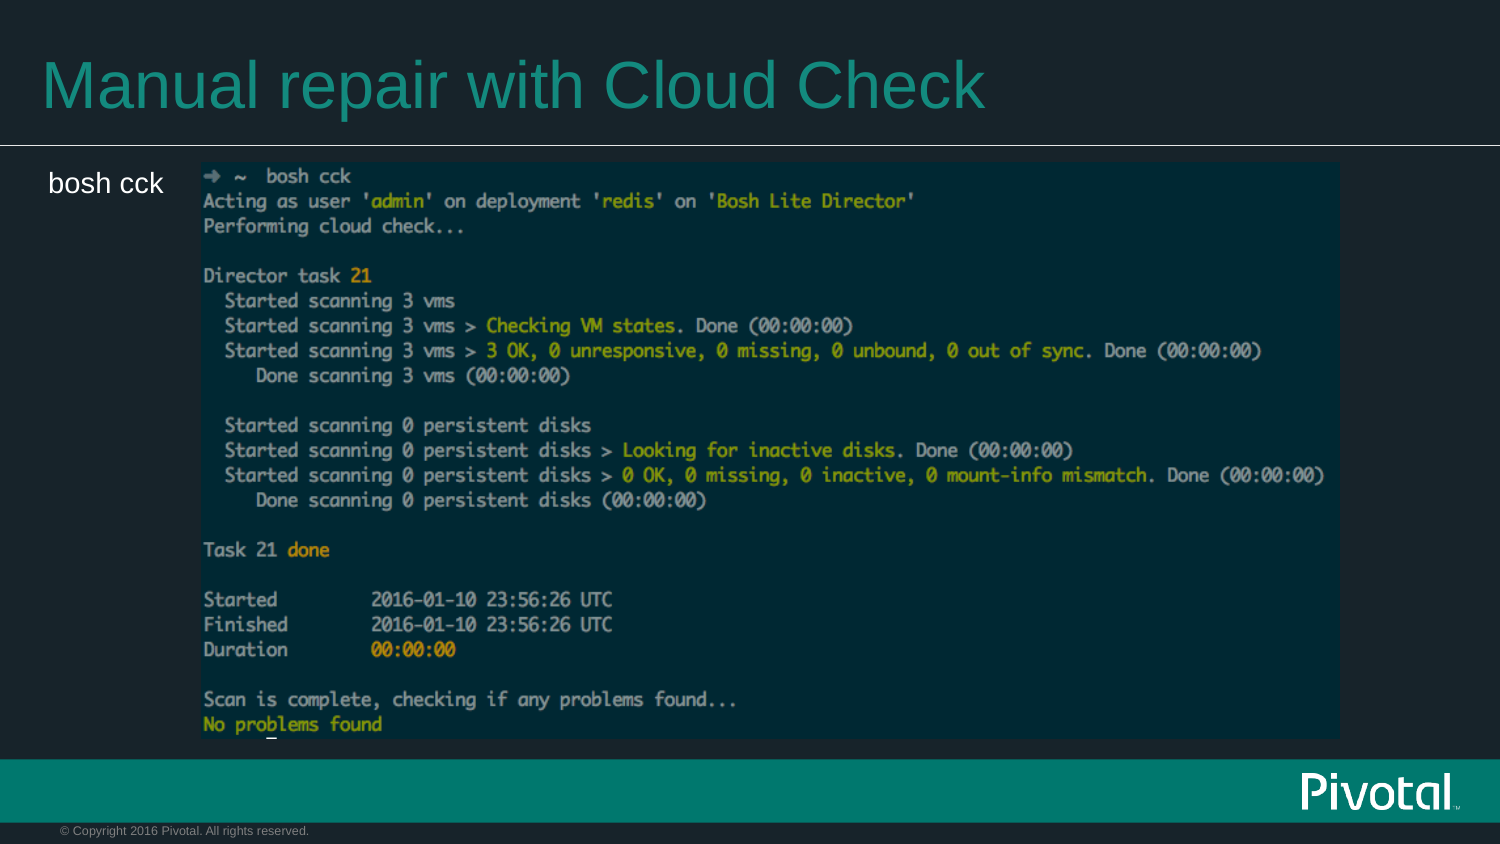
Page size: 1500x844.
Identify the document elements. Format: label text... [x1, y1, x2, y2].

picture [258, 691, 265, 706]
picture [310, 342, 370, 358]
picture [550, 591, 571, 607]
picture [539, 442, 558, 458]
picture [947, 342, 958, 358]
picture [487, 342, 496, 358]
picture [205, 591, 234, 607]
picture [214, 541, 245, 557]
picture [310, 417, 369, 433]
picture [277, 716, 318, 732]
picture [403, 442, 414, 458]
picture [310, 467, 369, 483]
picture [424, 472, 454, 485]
picture [697, 491, 706, 510]
picture [466, 322, 475, 332]
picture [457, 422, 465, 433]
picture [624, 443, 632, 457]
picture [226, 442, 234, 458]
picture [686, 467, 697, 483]
picture [1158, 342, 1167, 361]
picture [267, 168, 308, 184]
picture [278, 442, 297, 458]
picture [1010, 442, 1032, 458]
picture [205, 219, 234, 233]
picture [644, 467, 664, 483]
picture [205, 691, 245, 707]
picture [235, 443, 255, 458]
picture [331, 691, 339, 706]
picture [917, 443, 957, 458]
picture [424, 297, 454, 308]
picture [456, 467, 474, 483]
picture [602, 447, 612, 456]
picture [811, 447, 831, 458]
picture [404, 292, 413, 308]
picture [1252, 342, 1261, 361]
picture [258, 343, 276, 358]
picture [237, 592, 255, 607]
picture [403, 417, 414, 433]
picture [968, 343, 999, 358]
picture [237, 217, 308, 237]
picture [204, 170, 220, 182]
picture [258, 468, 276, 483]
picture [236, 468, 255, 483]
picture [445, 198, 465, 209]
picture [226, 417, 234, 433]
picture [310, 497, 369, 508]
picture [539, 492, 558, 507]
picture [456, 696, 475, 711]
picture [843, 317, 852, 336]
picture [310, 317, 369, 333]
picture [235, 175, 246, 180]
picture [372, 322, 392, 337]
picture [487, 591, 496, 606]
picture [298, 267, 340, 283]
picture [550, 616, 571, 632]
picture [372, 497, 392, 511]
picture [519, 616, 539, 632]
picture [331, 217, 339, 232]
picture [602, 472, 611, 481]
picture [518, 696, 550, 711]
picture [1293, 467, 1315, 483]
picture [560, 691, 601, 710]
picture [656, 691, 706, 707]
picture [499, 616, 507, 632]
picture [717, 342, 728, 358]
picture [488, 691, 495, 706]
picture [310, 292, 369, 308]
picture [477, 493, 528, 508]
picture [728, 466, 779, 487]
picture [258, 293, 276, 308]
picture [613, 696, 643, 707]
picture [424, 497, 454, 510]
picture [1042, 347, 1083, 362]
picture [1230, 467, 1252, 483]
picture [424, 422, 454, 435]
picture [1262, 467, 1283, 483]
picture [581, 617, 602, 632]
picture [383, 217, 433, 233]
picture [340, 217, 371, 233]
picture [1010, 342, 1032, 358]
picture [403, 467, 414, 483]
picture [603, 691, 611, 706]
picture [235, 418, 255, 433]
picture [675, 347, 695, 358]
picture [424, 447, 454, 460]
picture [561, 442, 591, 458]
picture [1315, 467, 1324, 485]
picture [947, 468, 999, 483]
picture [257, 591, 276, 607]
picture [258, 318, 276, 333]
picture [478, 418, 528, 433]
picture [603, 192, 653, 209]
picture [403, 491, 414, 508]
picture [372, 447, 392, 462]
picture [750, 317, 758, 336]
picture [603, 491, 611, 510]
picture [404, 367, 413, 383]
picture [341, 692, 371, 707]
picture [278, 292, 297, 308]
picture [759, 317, 780, 333]
picture [226, 272, 255, 283]
picture [371, 192, 423, 209]
picture [1168, 468, 1209, 483]
picture [204, 194, 266, 212]
picture [372, 472, 392, 487]
picture [478, 443, 528, 458]
picture [550, 322, 570, 337]
picture [539, 367, 560, 383]
picture [424, 322, 454, 333]
picture [257, 269, 287, 283]
picture [979, 442, 1000, 458]
picture [570, 342, 674, 361]
picture [235, 716, 276, 735]
picture [749, 442, 809, 458]
picture [258, 641, 265, 656]
picture [822, 317, 843, 333]
picture [235, 293, 255, 308]
picture [277, 198, 297, 209]
picture [499, 591, 507, 607]
picture [310, 367, 370, 383]
picture [257, 541, 277, 556]
picture [561, 367, 570, 386]
list bosh cck [33, 149, 1073, 225]
picture [771, 194, 779, 207]
picture [1167, 342, 1189, 358]
picture [278, 342, 297, 358]
picture [457, 591, 477, 607]
picture [738, 342, 811, 362]
picture [927, 466, 937, 483]
picture [457, 616, 477, 632]
picture [267, 646, 287, 657]
picture [508, 367, 529, 383]
picture [487, 317, 547, 333]
picture [424, 347, 454, 358]
picture [310, 442, 369, 458]
picture [790, 317, 812, 333]
picture [320, 223, 329, 233]
picture [393, 691, 453, 707]
picture [717, 192, 758, 209]
picture [1221, 467, 1229, 485]
picture [654, 322, 674, 333]
picture [1199, 342, 1220, 358]
picture [288, 541, 329, 557]
picture [707, 467, 725, 481]
picture [612, 318, 653, 333]
picture [226, 292, 234, 308]
picture [226, 467, 234, 483]
picture [309, 198, 350, 209]
picture [549, 342, 560, 358]
picture [372, 297, 392, 312]
picture [487, 616, 496, 631]
picture [1064, 442, 1072, 460]
picture [539, 467, 558, 483]
picture [707, 442, 737, 458]
picture [237, 616, 287, 632]
picture [226, 317, 234, 333]
picture [518, 194, 580, 212]
picture [320, 173, 329, 184]
picture [372, 347, 392, 362]
picture [351, 267, 372, 282]
picture [372, 591, 445, 607]
picture [235, 343, 255, 358]
picture [457, 442, 474, 458]
picture [561, 417, 591, 433]
picture [288, 696, 297, 707]
picture [675, 491, 697, 508]
picture [1230, 342, 1252, 358]
picture [885, 472, 905, 483]
picture [467, 417, 474, 432]
picture [970, 442, 978, 460]
picture [404, 342, 413, 358]
picture [298, 696, 329, 710]
picture [499, 691, 508, 706]
picture [216, 616, 234, 631]
picture [822, 466, 883, 483]
picture [644, 491, 665, 508]
picture [226, 342, 234, 358]
picture [822, 194, 841, 207]
picture [204, 543, 215, 556]
picture [519, 591, 539, 607]
picture [403, 641, 424, 657]
picture [790, 194, 811, 209]
picture [623, 467, 634, 483]
picture [477, 468, 496, 483]
picture [1042, 442, 1063, 458]
picture [1063, 467, 1146, 483]
picture [372, 422, 392, 437]
picture [509, 192, 517, 207]
picture [1302, 773, 1460, 810]
picture [561, 492, 591, 508]
picture [675, 198, 695, 209]
picture [268, 696, 276, 707]
picture [581, 318, 602, 332]
picture [235, 318, 255, 333]
picture [1105, 343, 1146, 358]
picture [434, 641, 456, 657]
picture [278, 417, 297, 433]
picture [466, 347, 476, 357]
picture [498, 468, 528, 483]
picture [539, 417, 558, 433]
picture [633, 442, 695, 462]
picture [561, 467, 591, 483]
picture [372, 616, 445, 632]
picture [801, 467, 812, 483]
picture [258, 418, 276, 433]
picture [844, 194, 905, 209]
picture [456, 497, 474, 508]
picture [424, 372, 454, 383]
picture [697, 318, 737, 333]
picture [205, 617, 213, 631]
title Manual repair with Cloud Check [26, 52, 1461, 113]
picture [476, 193, 507, 211]
picture [257, 493, 297, 508]
picture [257, 368, 297, 383]
picture [371, 641, 399, 657]
picture [508, 342, 536, 361]
picture [278, 317, 297, 333]
picture [467, 367, 475, 386]
picture [204, 717, 225, 732]
picture [853, 342, 926, 358]
picture [278, 467, 297, 483]
picture [780, 192, 788, 207]
picture [476, 367, 498, 383]
picture [204, 267, 223, 282]
picture [1010, 466, 1053, 483]
picture [602, 591, 611, 607]
picture [581, 592, 602, 607]
picture [612, 491, 634, 508]
picture [372, 372, 392, 387]
picture [204, 642, 255, 657]
picture [832, 342, 843, 358]
picture [330, 716, 381, 732]
picture [843, 442, 894, 458]
picture [602, 616, 611, 632]
picture [404, 317, 413, 333]
picture [258, 443, 276, 458]
picture [330, 168, 350, 184]
